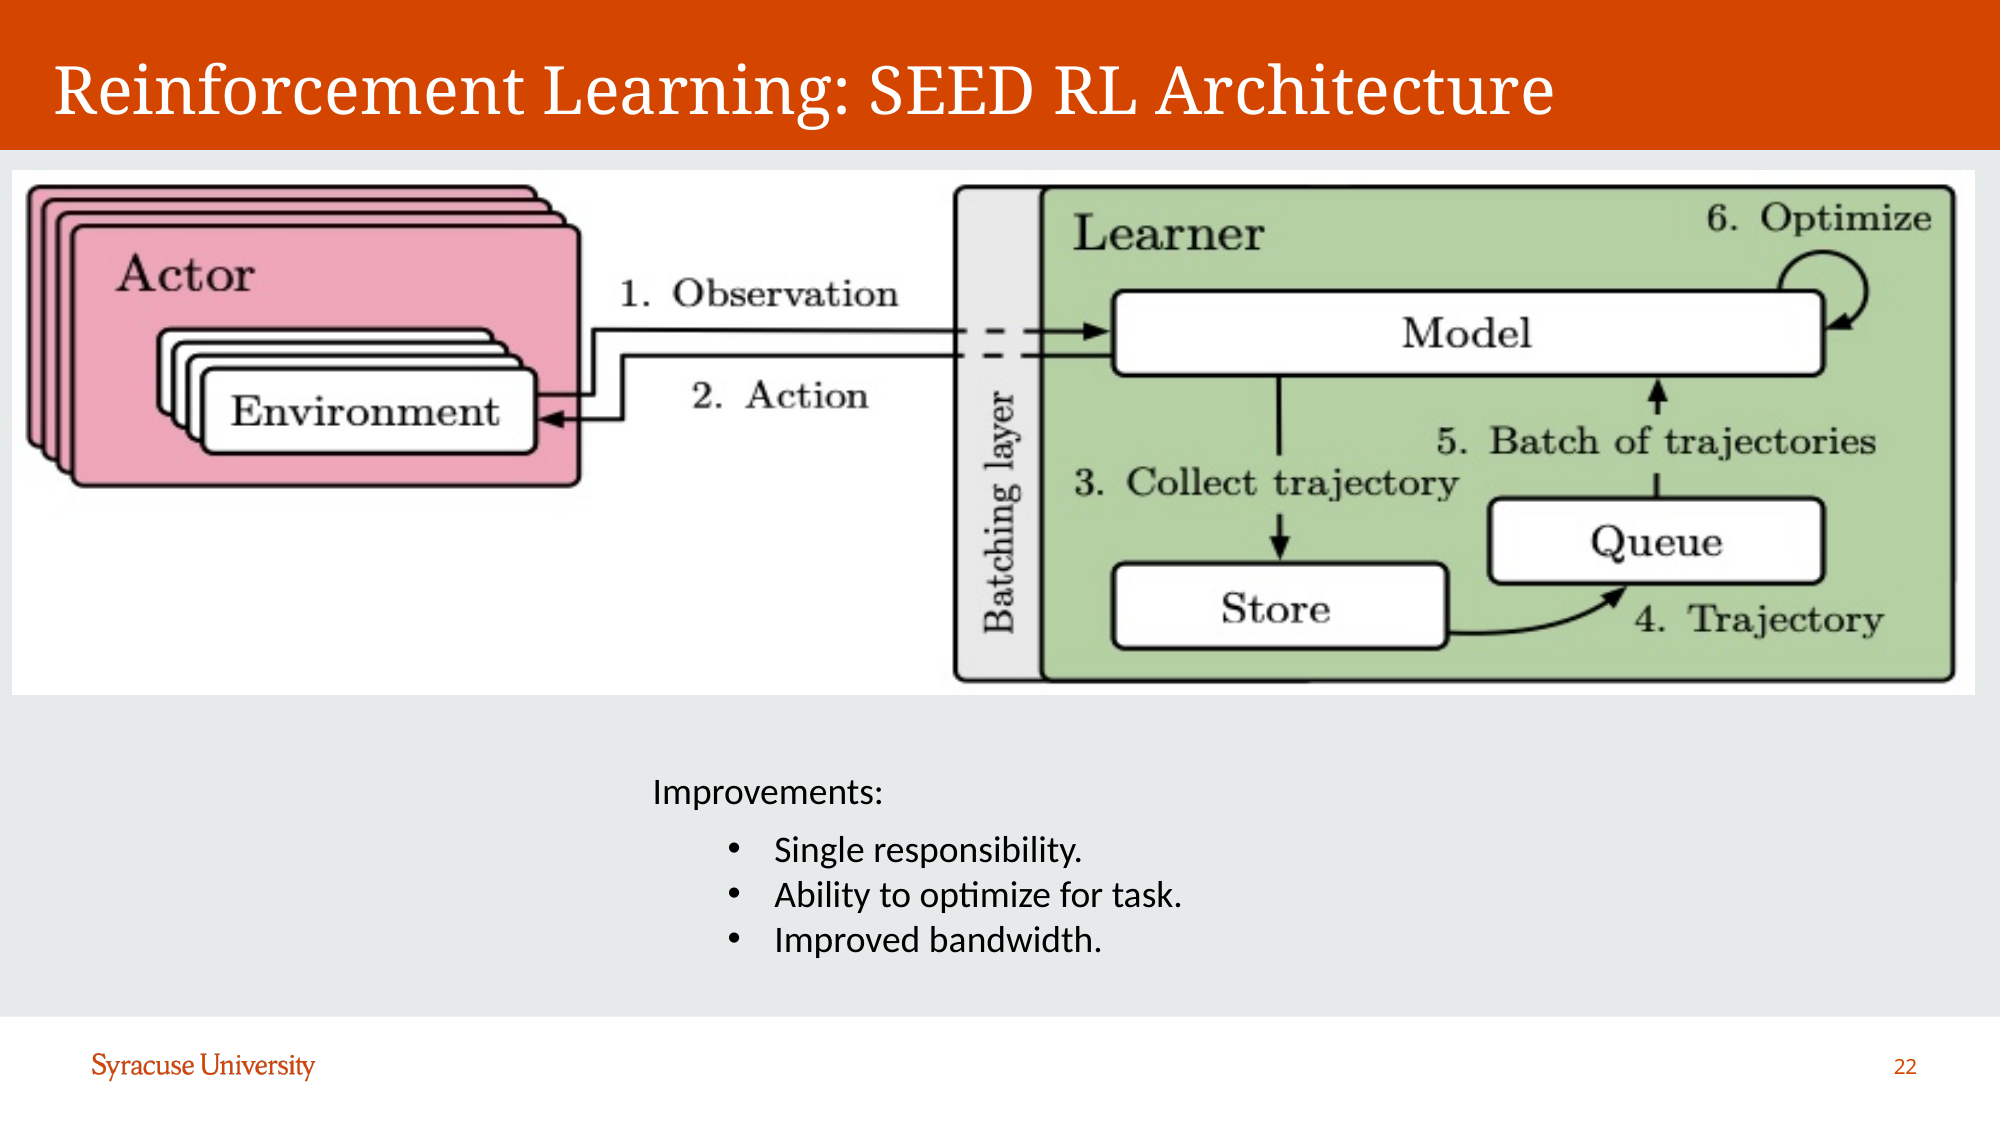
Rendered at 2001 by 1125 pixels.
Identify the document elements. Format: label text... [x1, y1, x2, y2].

picture [91, 1052, 316, 1082]
text_box Improvements: Single responsibility. Ability to optimize for task. Improved bandwidth. [637, 739, 1632, 992]
picture [12, 170, 1976, 696]
slide_number 22 [1887, 1054, 1920, 1088]
title Reinforcement Learning: SEED RL Architecture [38, 0, 1725, 168]
